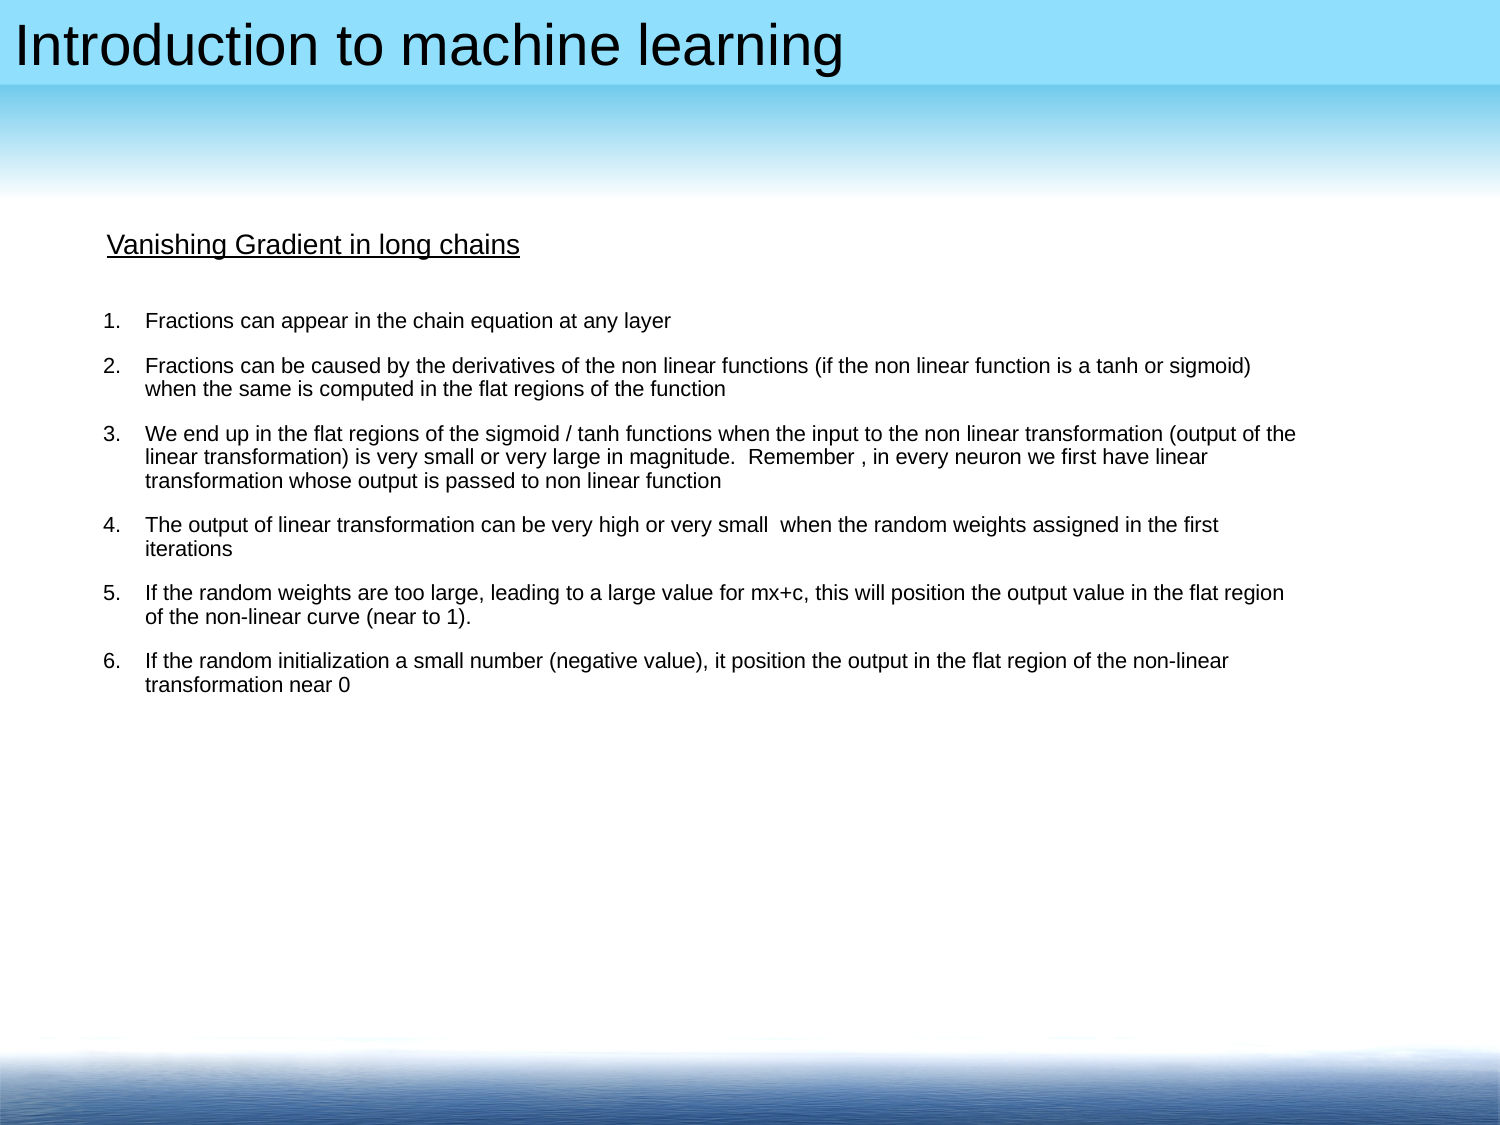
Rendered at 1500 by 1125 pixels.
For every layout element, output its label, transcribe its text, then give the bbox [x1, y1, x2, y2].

text_box Fractions can appear in the chain equation at any layer Fractions can be caused by the derivatives of the non linear functions (if the non linear function is a tanh or sigmoid) when the same is computed in the flat regions of the function We end up in the flat regions of the sigmoid / tanh functions when the input to the non linear transformation (output of the linear transformation) is very small or very large in magnitude. Remember , in every neuron we first have linear transformation whose output is passed to non linear function The output of linear transformation can be very high or very small when the random weights assigned in the first iterations If the random weights are too large, leading to a large value for mx+c, this will position the output value in the flat region of the non-linear curve (near to 1). If the random initialization a small number (negative value), it position the output in the flat region of the non-linear transformation near 0 [91, 304, 1320, 747]
text_box Vanishing Gradient in long chains [91, 218, 1320, 268]
picture [0, 1037, 1500, 1125]
